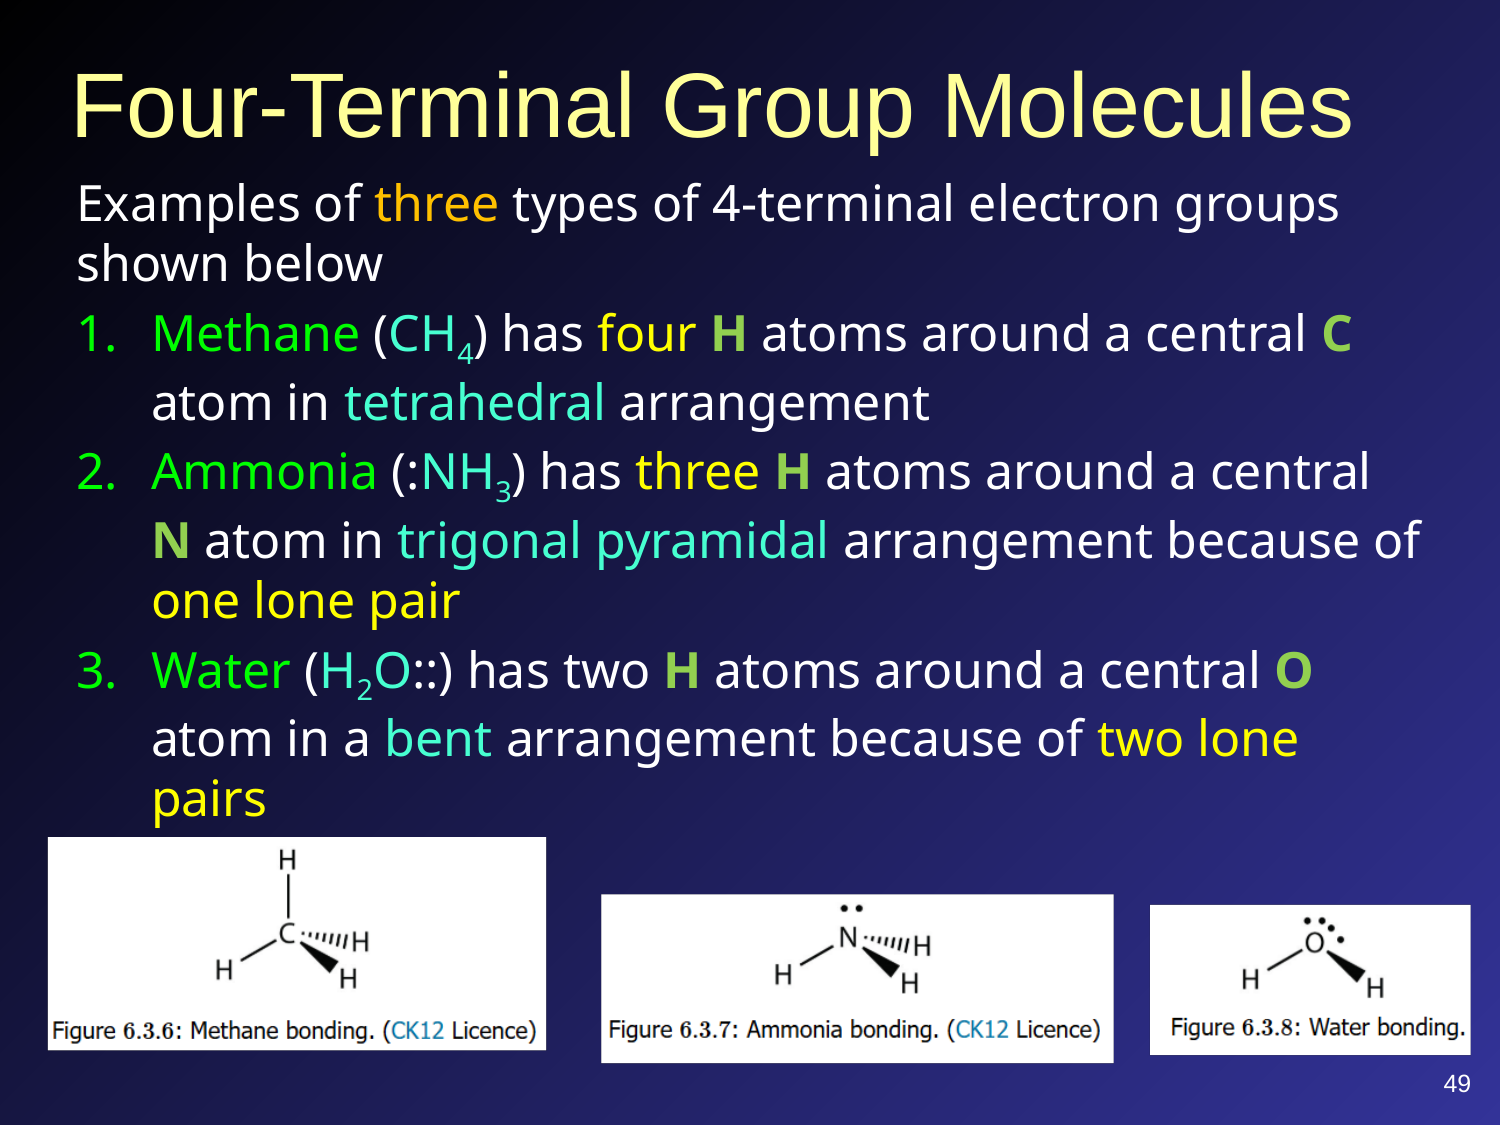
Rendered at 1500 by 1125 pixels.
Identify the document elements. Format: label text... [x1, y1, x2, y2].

title Four-Terminal Group Molecules [55, 37, 1438, 165]
slide_number 49 [1148, 1084, 1487, 1112]
picture [0, 837, 1500, 1075]
list Examples of three types of 4-terminal electron groups shown below Methane (CH4) has four H atoms around a central C atom in tetrahedral arrangement Ammonia (:NH3) has three H atoms around a central N atom in trigonal pyramidal arrangement because of one lone pair Water (H2O::) has two H atoms around a central O atom in a bent arrangement because of two lone pairs [60, 163, 1438, 836]
